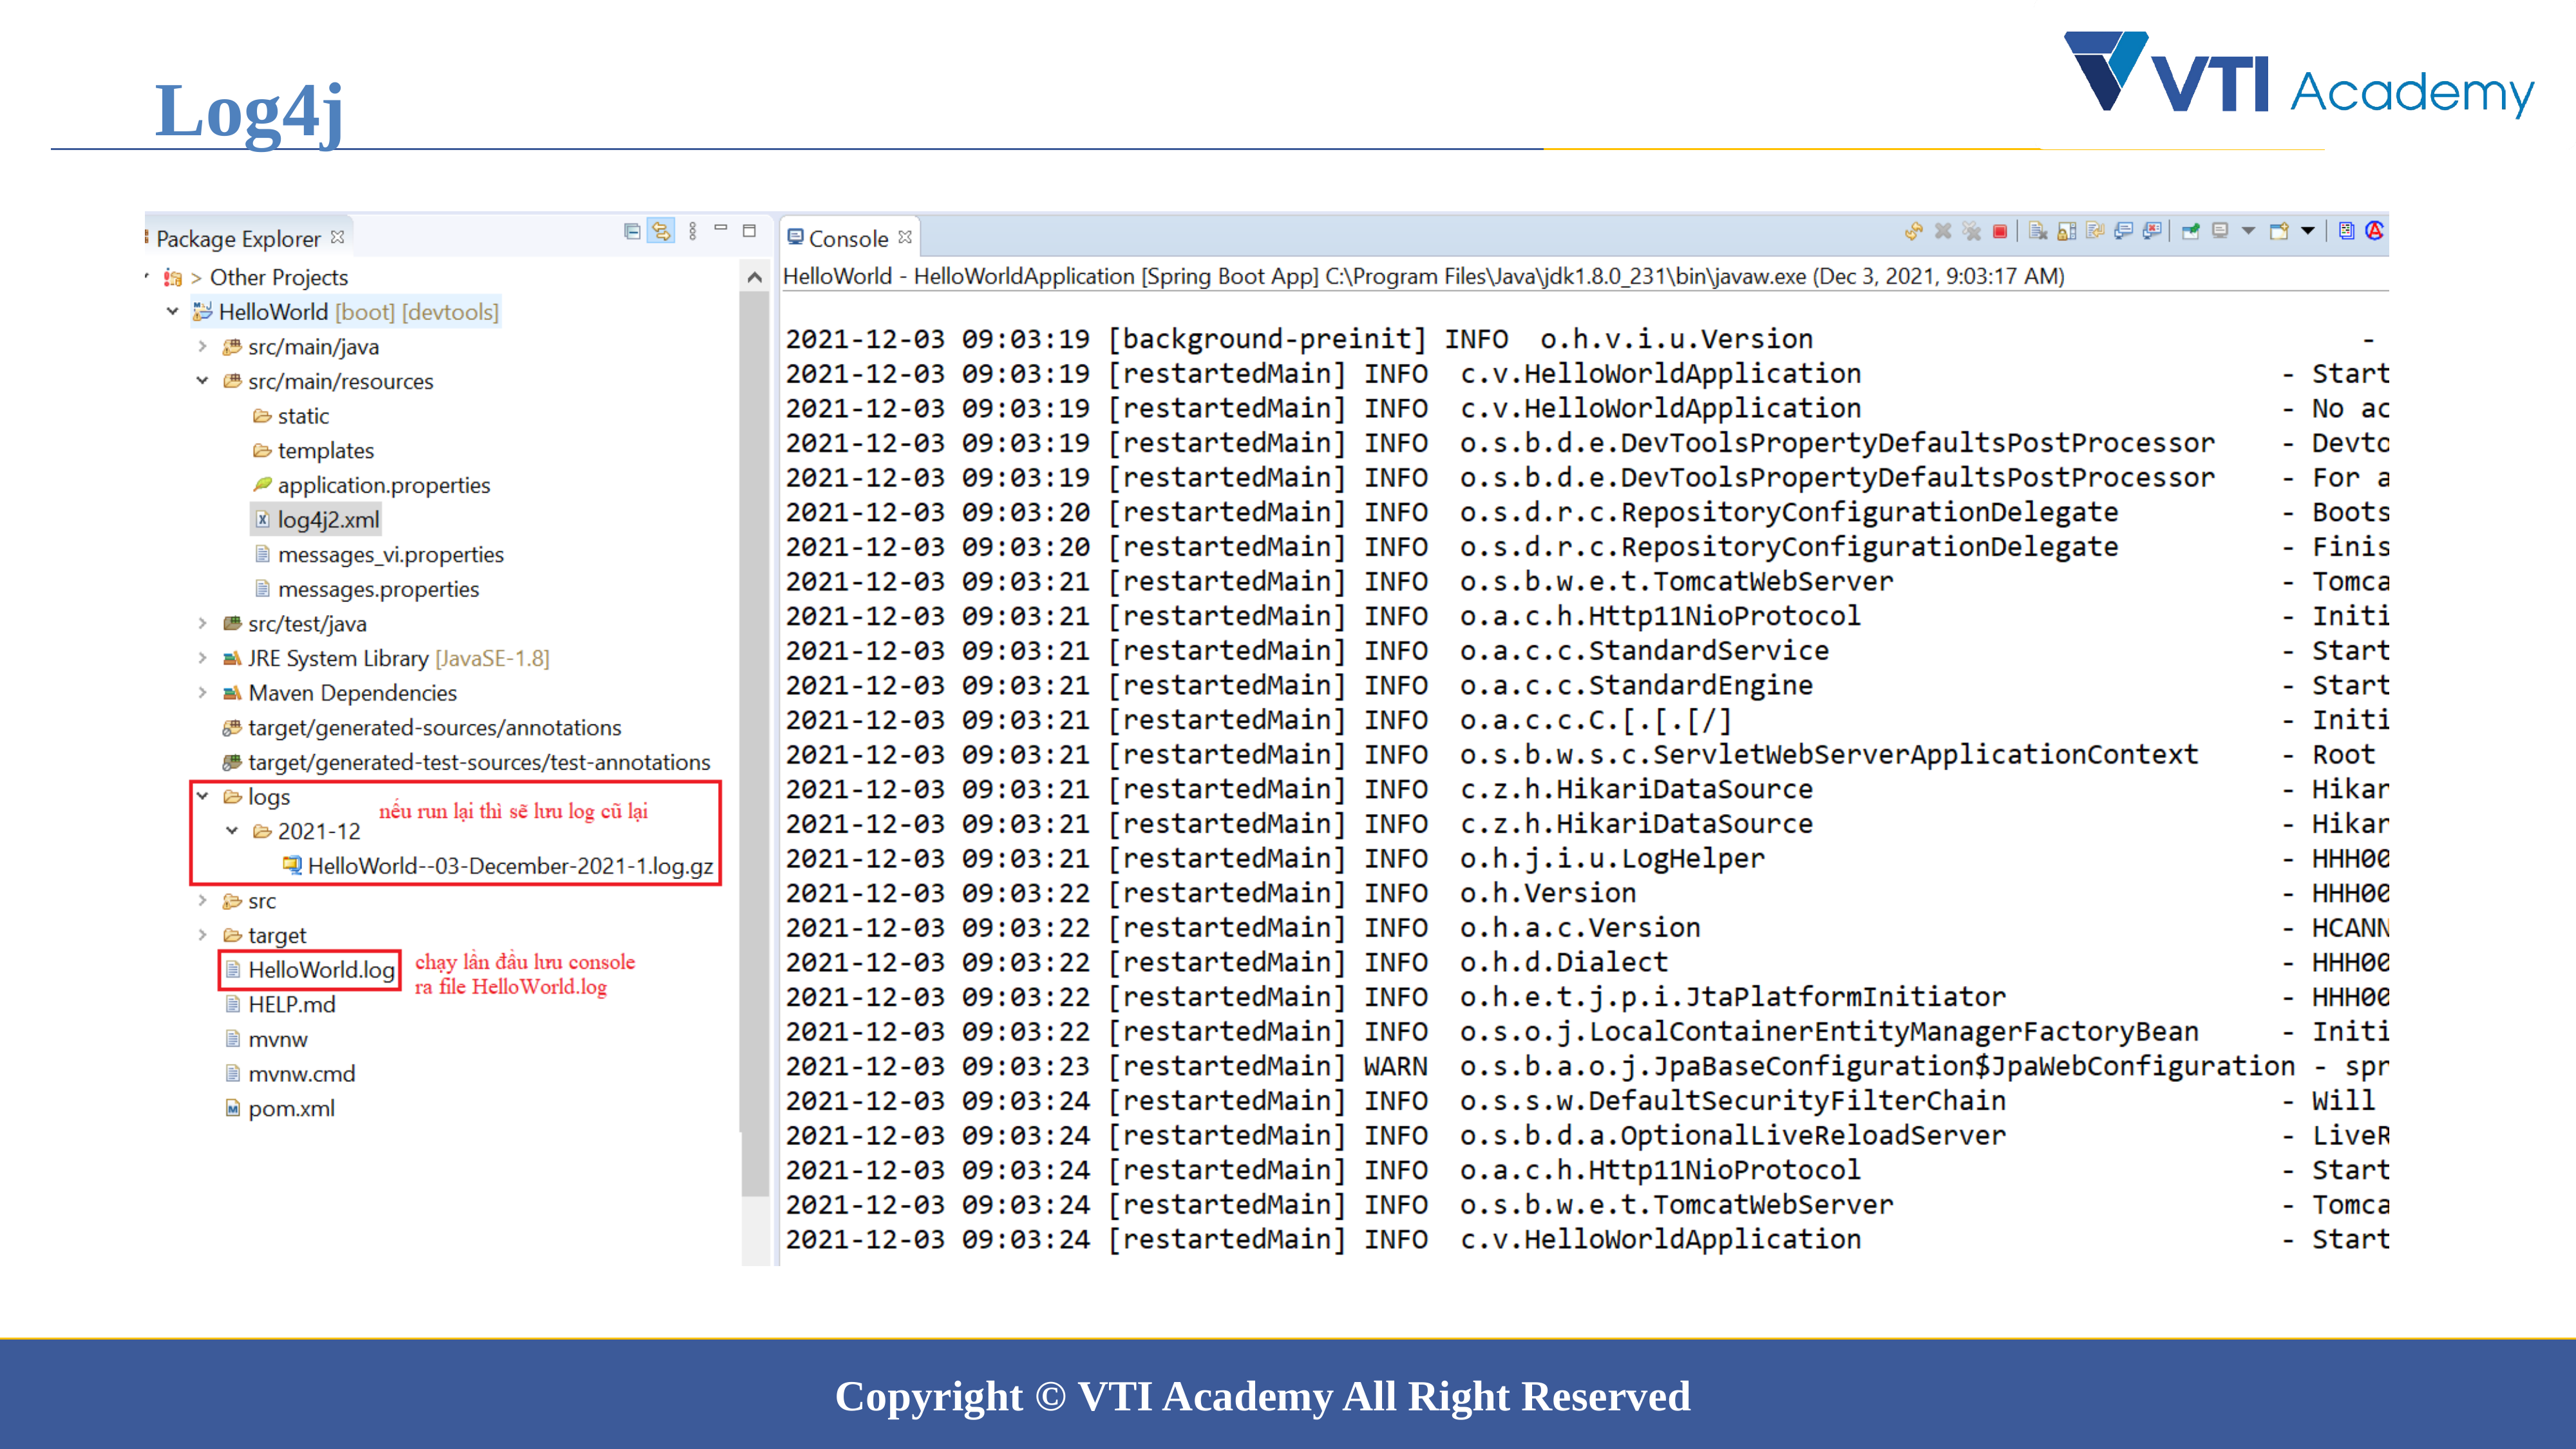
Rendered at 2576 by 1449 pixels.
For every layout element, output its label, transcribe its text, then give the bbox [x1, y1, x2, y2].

text_box Log4j [145, 54, 1510, 156]
picture [2034, 0, 2576, 149]
picture [145, 211, 2389, 1267]
